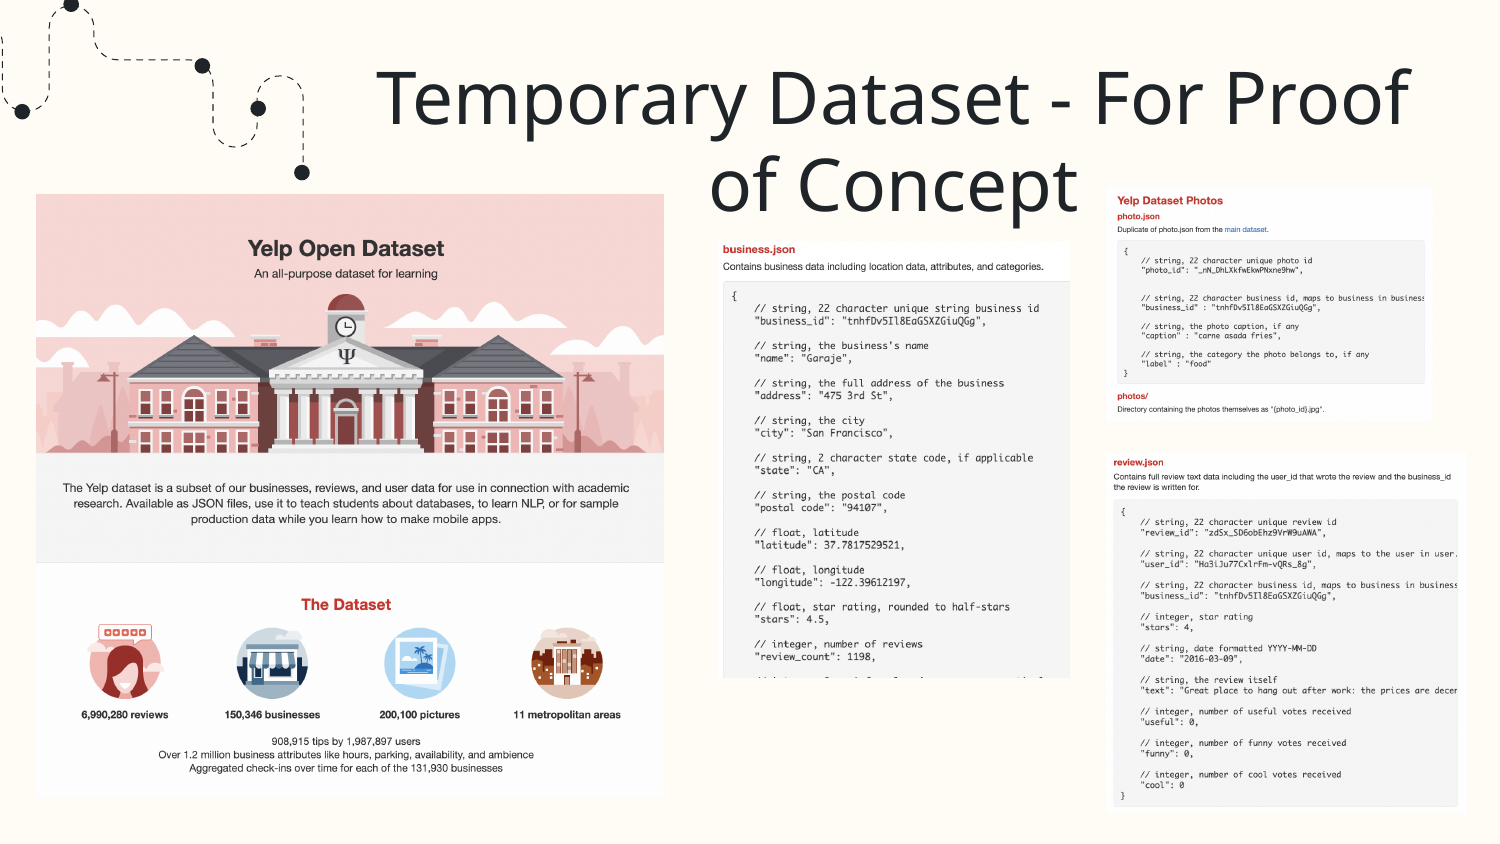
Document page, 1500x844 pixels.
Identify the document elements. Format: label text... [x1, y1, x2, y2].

picture [1105, 185, 1433, 423]
picture [35, 194, 664, 797]
text_box Temporary Dataset - For Proof of Concept [329, 36, 1458, 242]
picture [718, 241, 1070, 678]
picture [1105, 452, 1467, 814]
